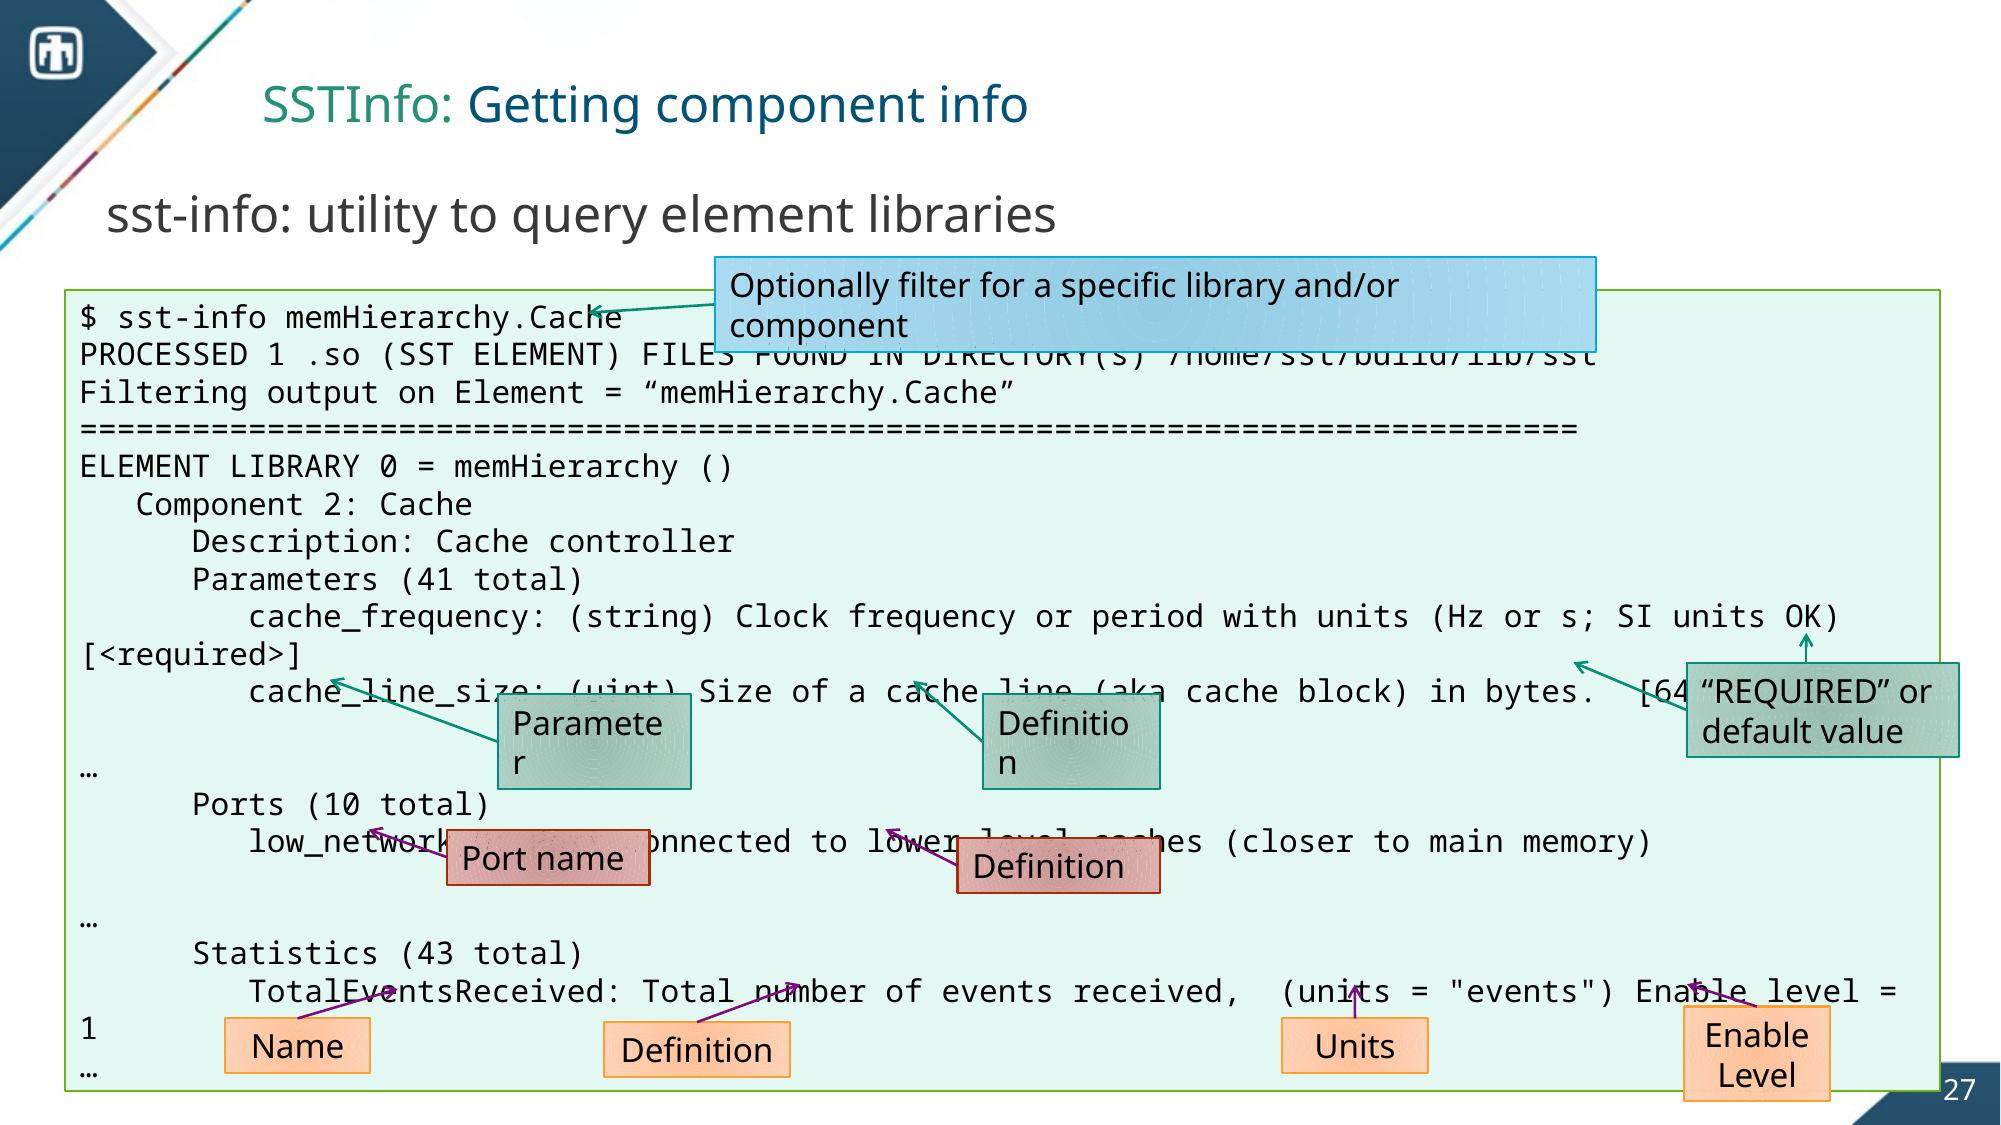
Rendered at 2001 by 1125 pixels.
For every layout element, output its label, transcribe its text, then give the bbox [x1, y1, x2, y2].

text_box Optionally filter for a specific library and/or component [714, 257, 1596, 352]
slide_number 27 [1919, 1061, 2000, 1122]
text_box Definition [957, 838, 1161, 893]
text_box Port name [446, 830, 650, 885]
text_box Definition [982, 694, 1161, 789]
text_box Parameter [497, 694, 691, 789]
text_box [885, 829, 958, 867]
text_box “REQUIRED” or default value [1686, 662, 1960, 758]
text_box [1686, 984, 1757, 1007]
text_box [329, 679, 498, 723]
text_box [297, 988, 398, 1019]
text_box Name [224, 1018, 371, 1073]
picture [0, 0, 2001, 1125]
list sst-info: utility to query element libraries [106, 182, 1919, 289]
text_box $ sst-info memHierarchy.Cache PROCESSED 1 .so (SST ELEMENT) FILES FOUND IN DIRECTORY(s) /home/sst/build/lib/sst Filtering output on Element = “memHierarchy.Cache” ================================================================================ ELEMENT LIBRARY 0 = memHierarchy () Component 2: Cache Description: Cache controller Parameters (41 total) cache_frequency: (string) Clock frequency or period with units (Hz or s; SI units OK) [<required>] cache_line_size: (uint) Size of a cache line (aka cache block) in bytes. [64] … Ports (10 total) low_network_0: Port connected to lower level caches (closer to main memory) … Statistics (43 total) TotalEventsReceived: Total number of events received, (units = "events") Enable level = 1 … [64, 289, 1941, 1091]
text_box Units [1282, 1018, 1428, 1073]
text_box Enable Level [1684, 1006, 1830, 1102]
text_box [696, 984, 801, 1023]
title SSTInfo: Getting component info [262, 42, 1919, 170]
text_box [913, 680, 983, 723]
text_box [588, 284, 715, 313]
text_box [368, 829, 447, 858]
text_box Definition [603, 1022, 791, 1077]
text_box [1573, 662, 1687, 711]
